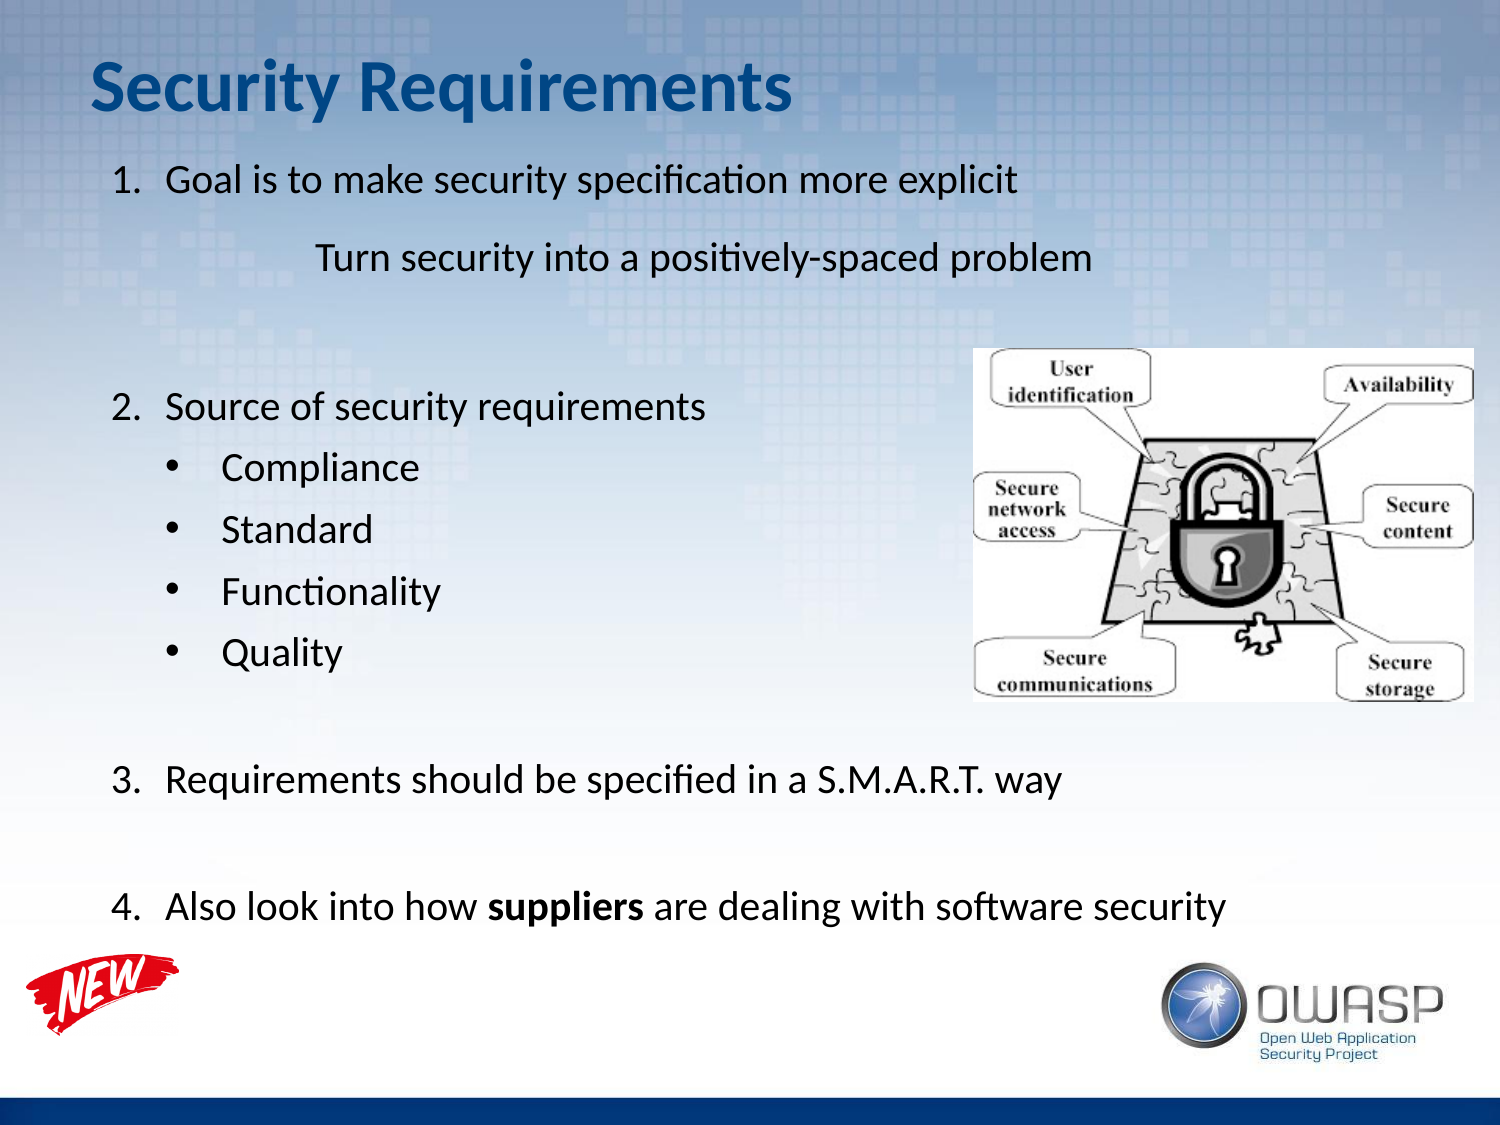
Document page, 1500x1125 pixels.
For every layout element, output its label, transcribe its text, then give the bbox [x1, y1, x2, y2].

title Security Requirements [75, 45, 1425, 119]
picture [0, 0, 1500, 1125]
list Goal is to make security specification more explicit Turn security into a positively-spaced problem Source of security requirements Compliance Standard Functionality Quality Requirements should be specified in a S.M.A.R.T. way Also look into how suppliers are dealing with software security [75, 136, 1425, 1028]
